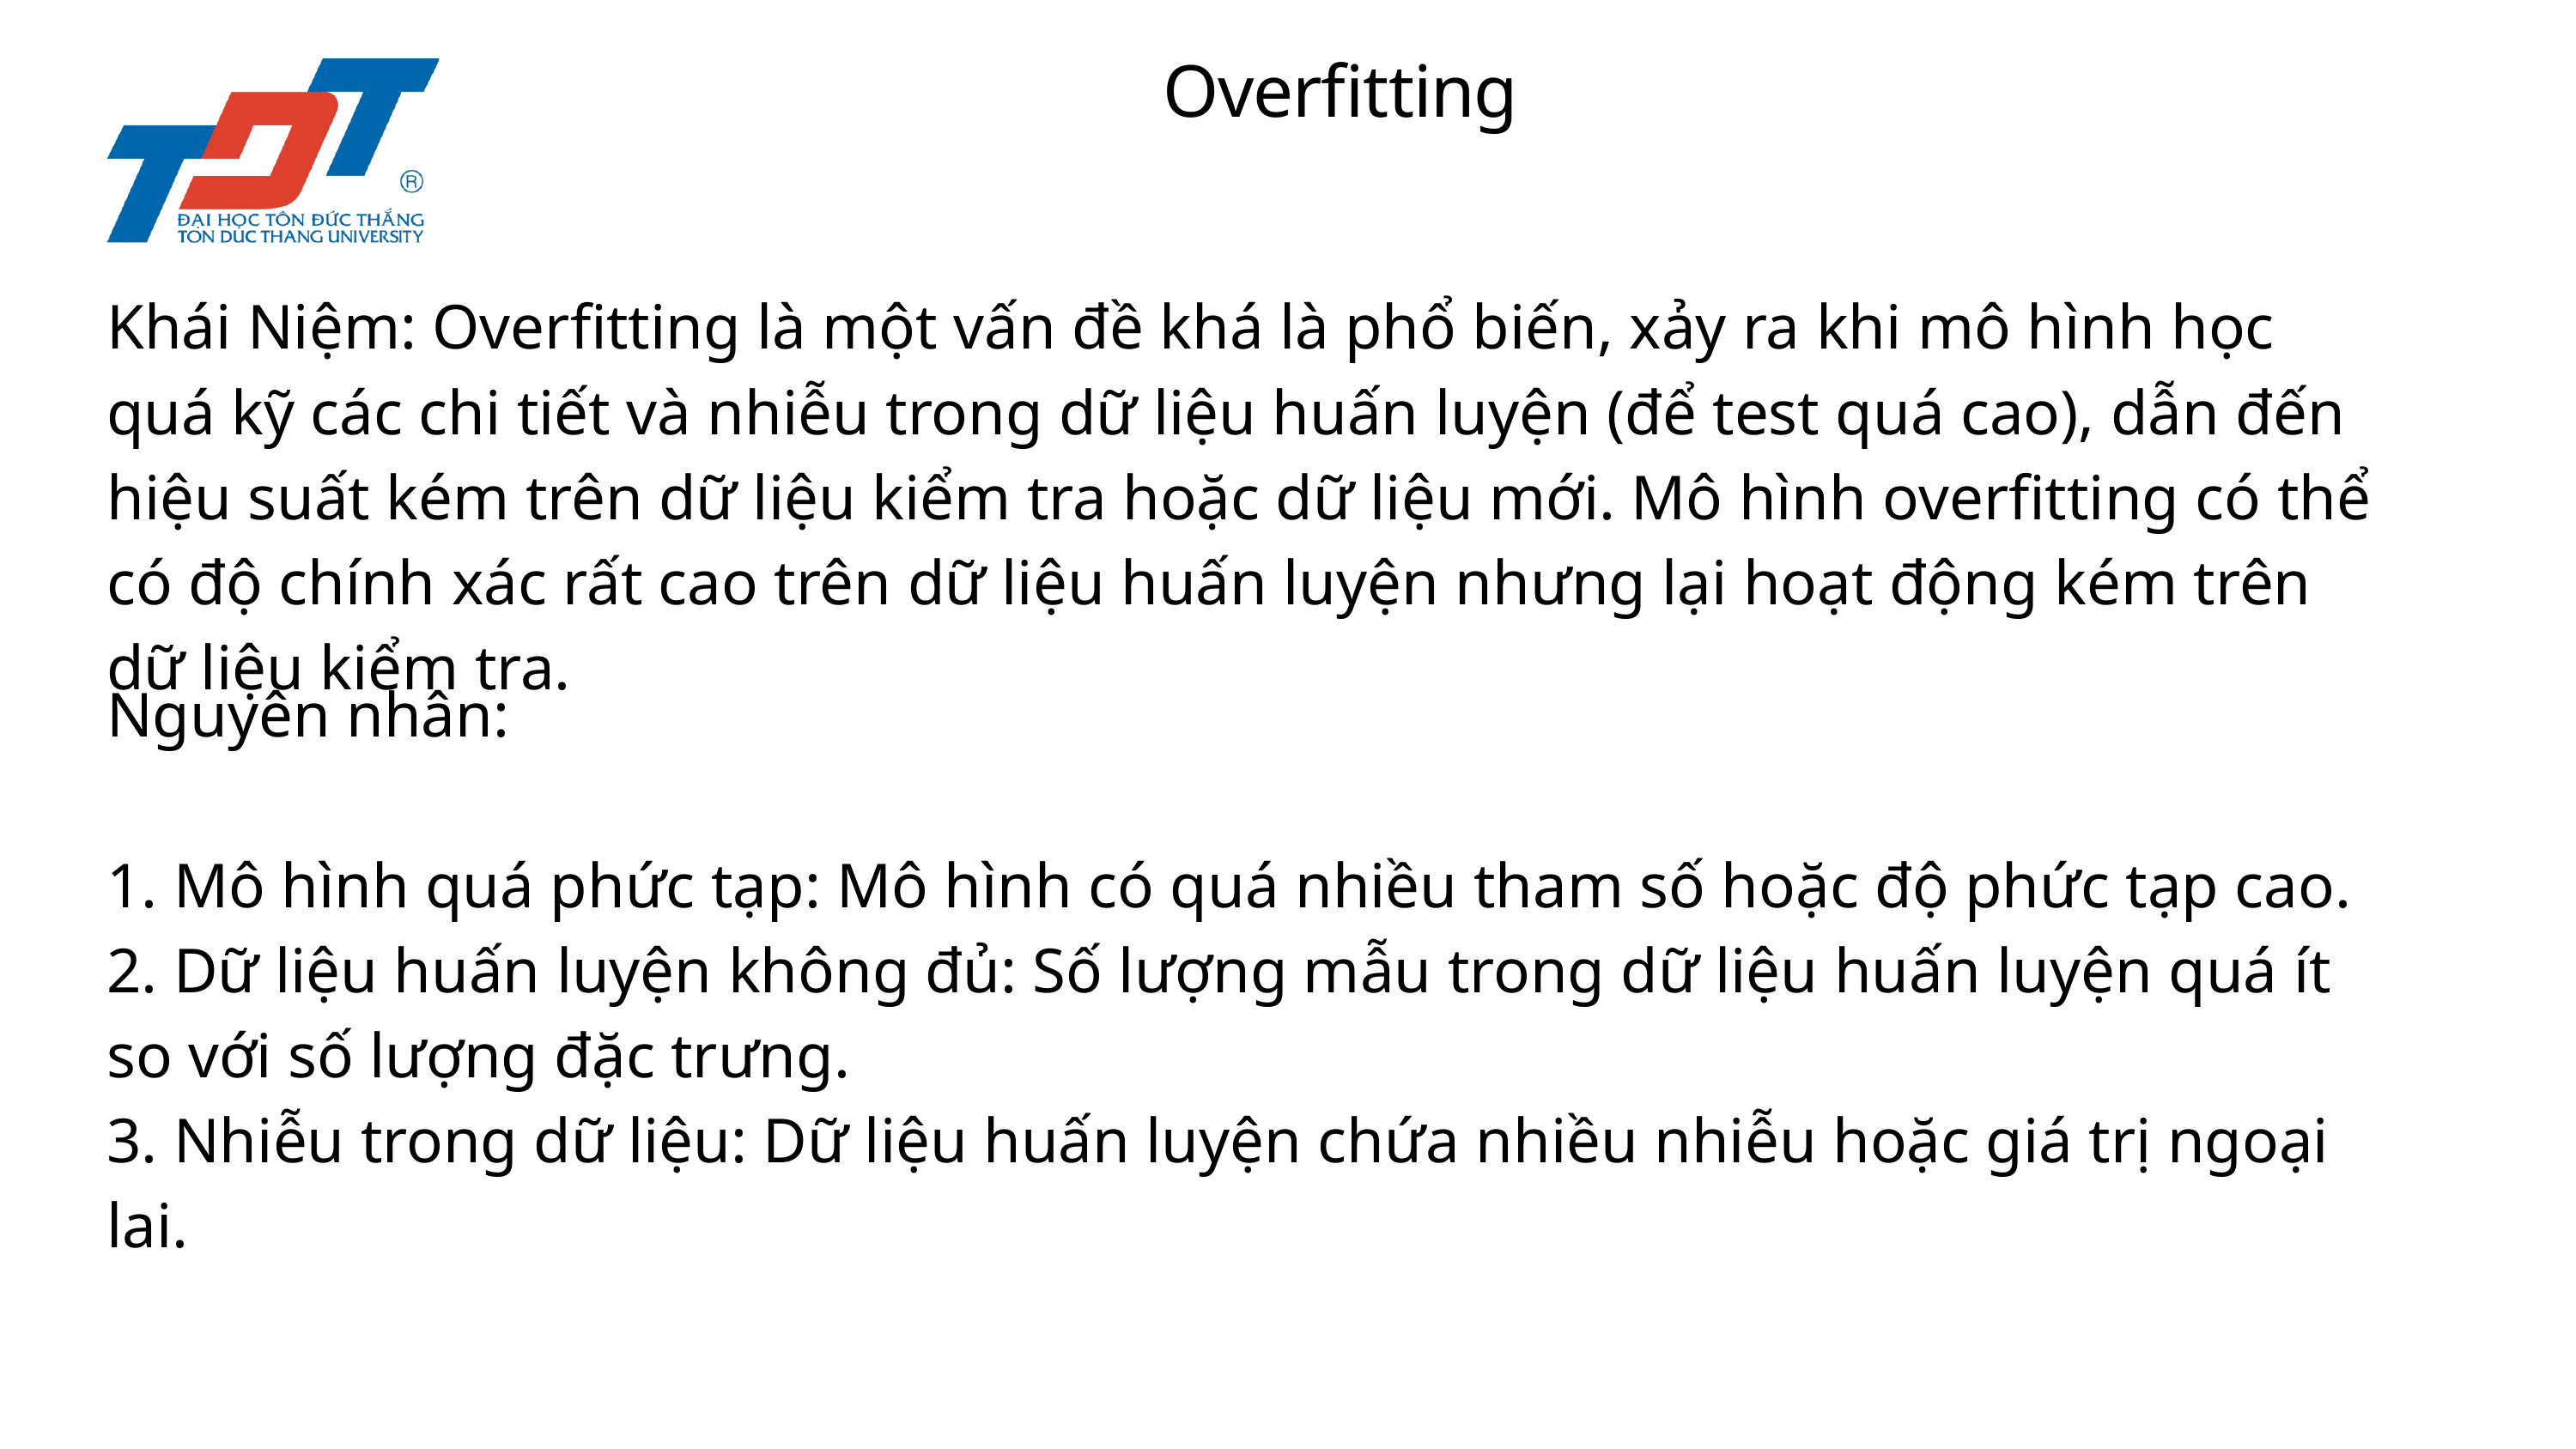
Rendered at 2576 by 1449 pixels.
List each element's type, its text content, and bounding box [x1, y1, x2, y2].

text_box Nguyên nhân: 1. Mô hình quá phức tạp: Mô hình có quá nhiều tham số hoặc độ phức tạp cao. 2. Dữ liệu huấn luyện không đủ: Số lượng mẫu trong dữ liệu huấn luyện quá ít so với số lượng đặc trưng. 3. Nhiễu trong dữ liệu: Dữ liệu huấn luyện chứa nhiều nhiễu hoặc giá trị ngoại lai. [106, 664, 2379, 1346]
text_box Overfitting [598, 2, 2084, 131]
text_box [106, 58, 440, 243]
text_box Khái Niệm: Overfitting là một vấn đề khá là phổ biến, xảy ra khi mô hình học quá kỹ các chi tiết và nhiễu trong dữ liệu huấn luyện (để test quá cao), dẫn đến hiệu suất kém trên dữ liệu kiểm tra hoặc dữ liệu mới. Mô hình overfitting có thể có độ chính xác rất cao trên dữ liệu huấn luyện nhưng lại hoạt động kém trên dữ liệu kiểm tra. [106, 276, 2379, 664]
